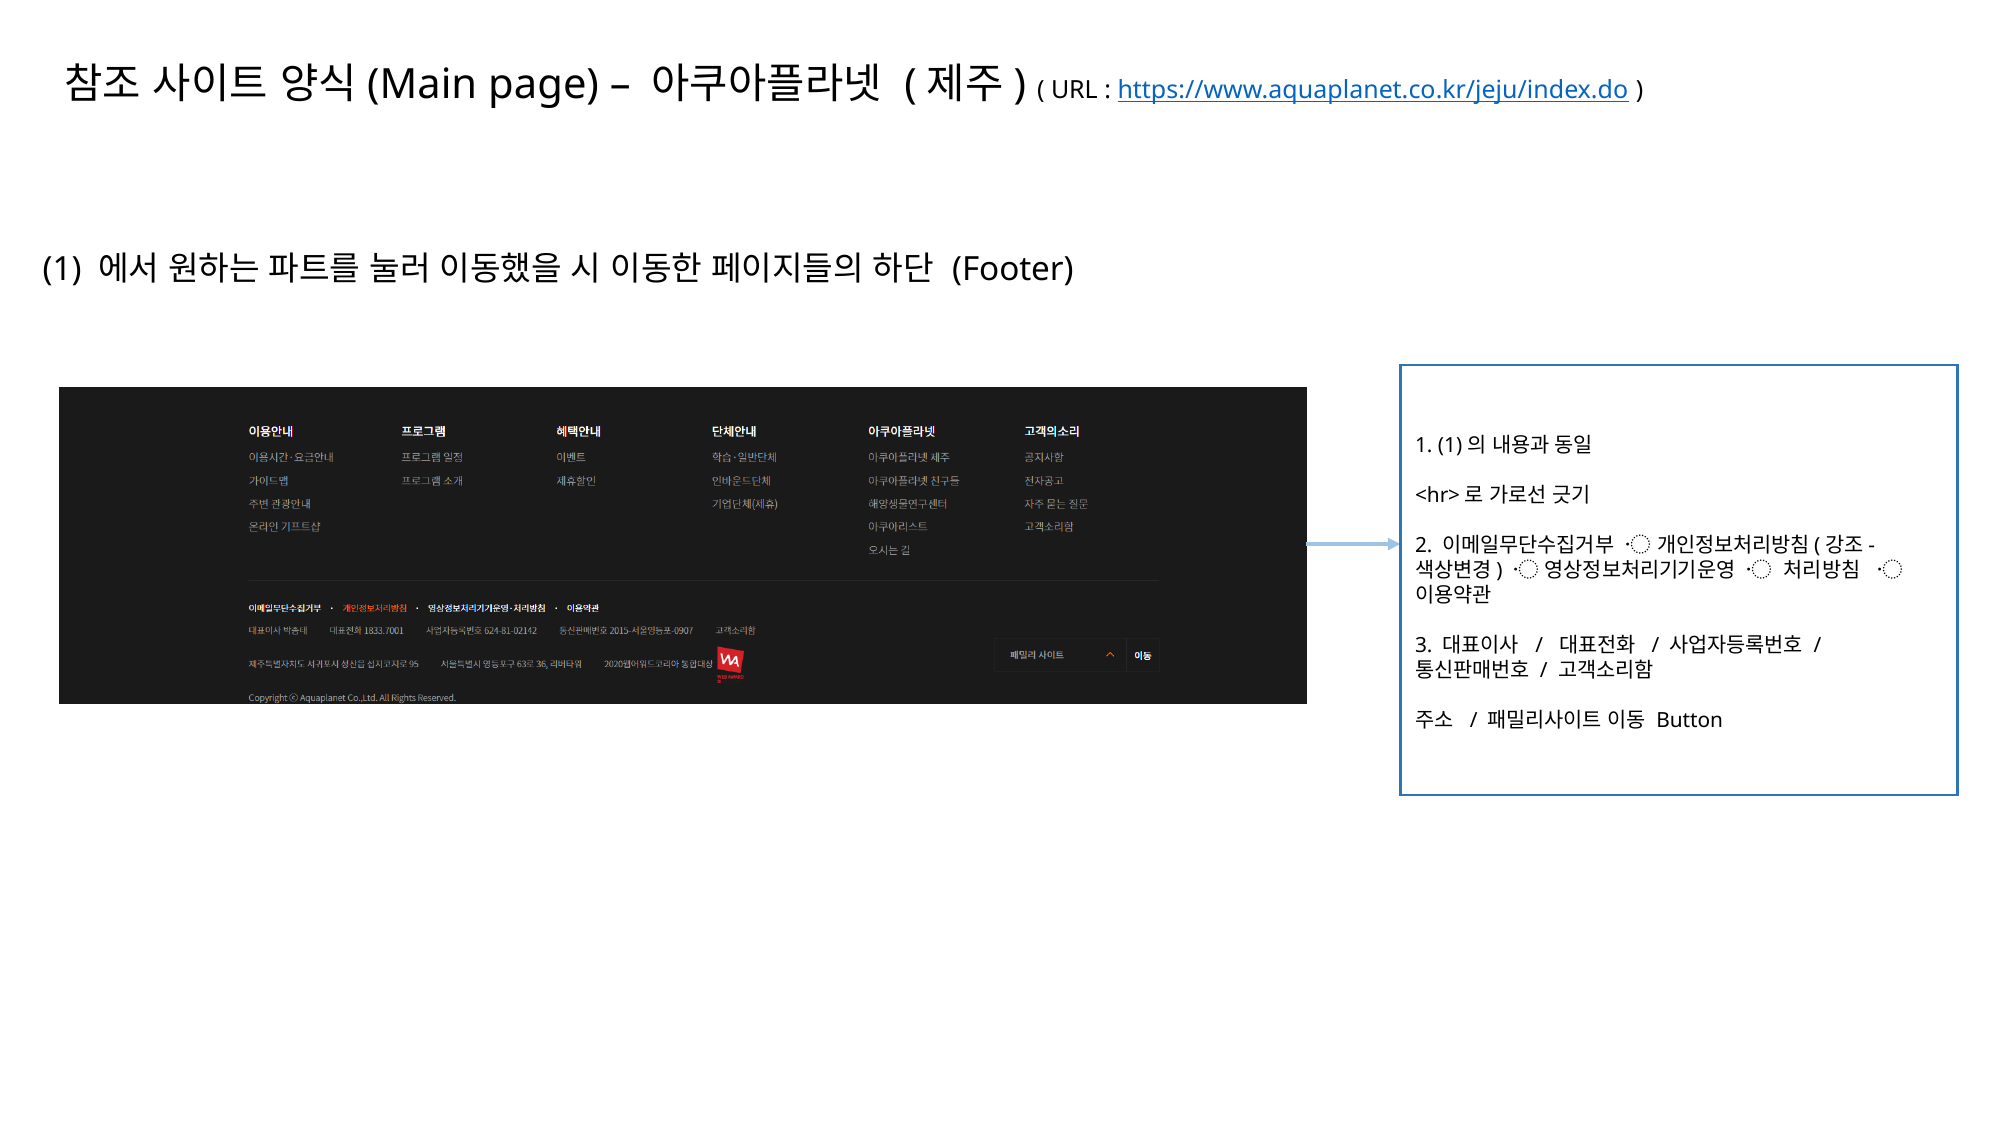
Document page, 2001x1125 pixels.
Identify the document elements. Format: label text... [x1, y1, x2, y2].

text_box [1399, 364, 1959, 796]
picture [59, 387, 1307, 704]
text_box 1. (1)의 내용과 동일 <hr>로 가로선 긋기 2. 이메일무단수집거부 〮 개인정보처리방침(강조-색상변경) 〮 영상정보처리기기운영 〮 처리방침 〮 이용약관 3. 대표이사 / 대표전화 / 사업자등록번호 / 통신판매번호 / 고객소리함 주소 / 패밀리사이트 이동 Button [1400, 424, 1958, 790]
text_box (1) 에서 원하는 파트를 눌러 이동했을 시 이동한 페이지들의 하단 (Footer) [27, 239, 1107, 295]
title 참조 사이트 양식(Main page) – 아쿠아플라넷 (제주) ( URL : https://www.aquaplanet.co.kr/jeju/index.do ) [49, 32, 1958, 138]
text_box [49, 147, 1958, 1096]
